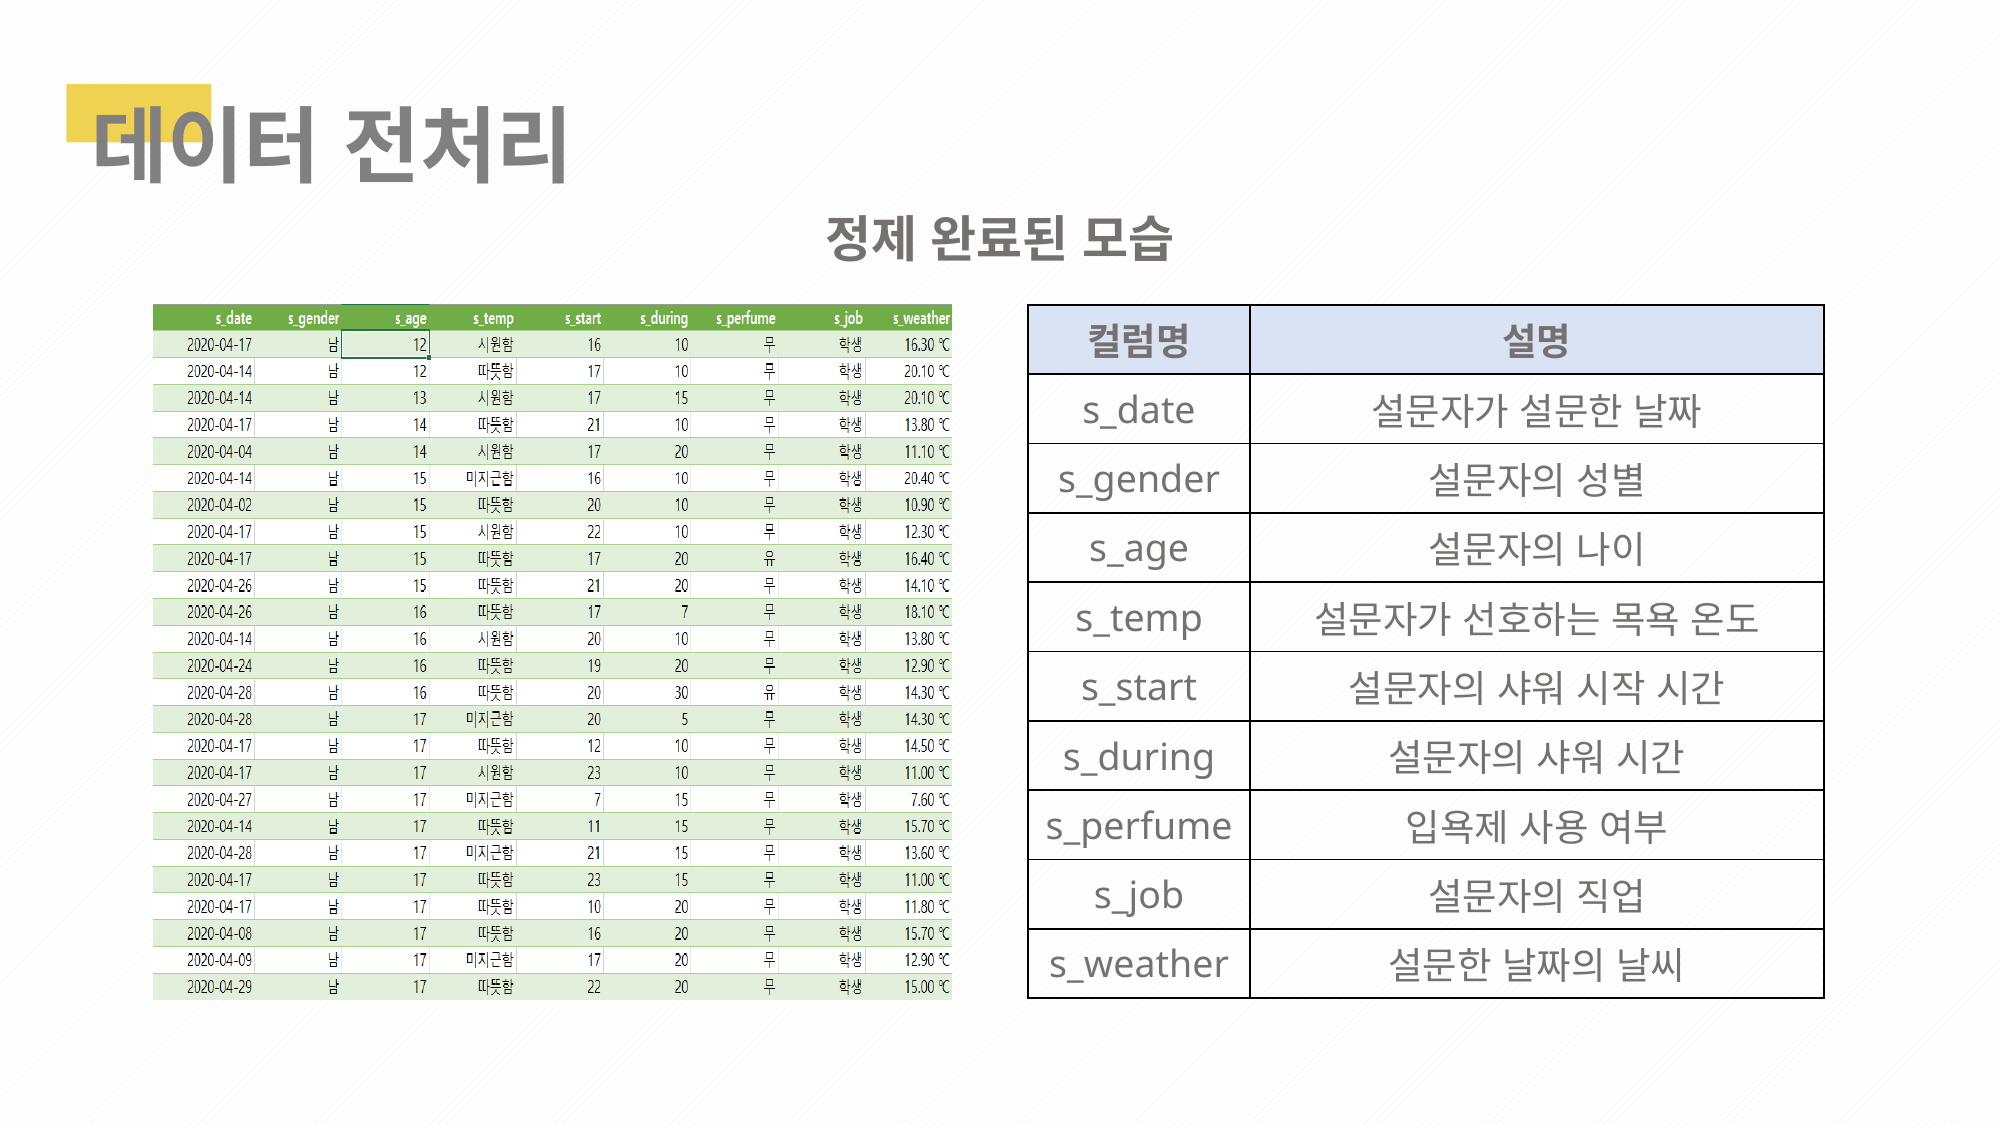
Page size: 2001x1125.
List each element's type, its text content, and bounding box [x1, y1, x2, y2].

text_box 정제 완료된 모습 [743, 197, 1257, 278]
table_cell s_weather [1029, 930, 1249, 997]
table_cell 설문자의 성별 [1251, 444, 1823, 512]
table_cell s_perfume [1029, 791, 1249, 859]
text_box [65, 83, 213, 143]
table_cell s_temp [1029, 583, 1249, 651]
table_cell s_job [1029, 860, 1249, 928]
table_cell s_age [1029, 514, 1249, 581]
picture [153, 304, 952, 1000]
table_cell s_during [1029, 722, 1249, 789]
table_cell s_date [1029, 375, 1249, 443]
table_cell 입욕제 사용 여부 [1251, 791, 1823, 859]
table_header 컬럼명 [1029, 306, 1249, 373]
text_box 데이터 전처리 [76, 85, 659, 201]
table_cell s_gender [1029, 444, 1249, 512]
table_header 설명 [1251, 306, 1823, 373]
table_cell 설문자가 설문한 날짜 [1251, 375, 1823, 443]
table_cell 설문자의 직업 [1251, 860, 1823, 928]
table_cell 설문자가 선호하는 목욕 온도 [1251, 583, 1823, 651]
table_cell 설문자의 나이 [1251, 514, 1823, 581]
table_cell 설문자의 샤워 시간 [1251, 722, 1823, 789]
table_cell s_start [1029, 652, 1249, 720]
table_cell 설문한 날짜의 날씨 [1251, 930, 1823, 997]
table_cell 설문자의 샤워 시작 시간 [1251, 652, 1823, 720]
